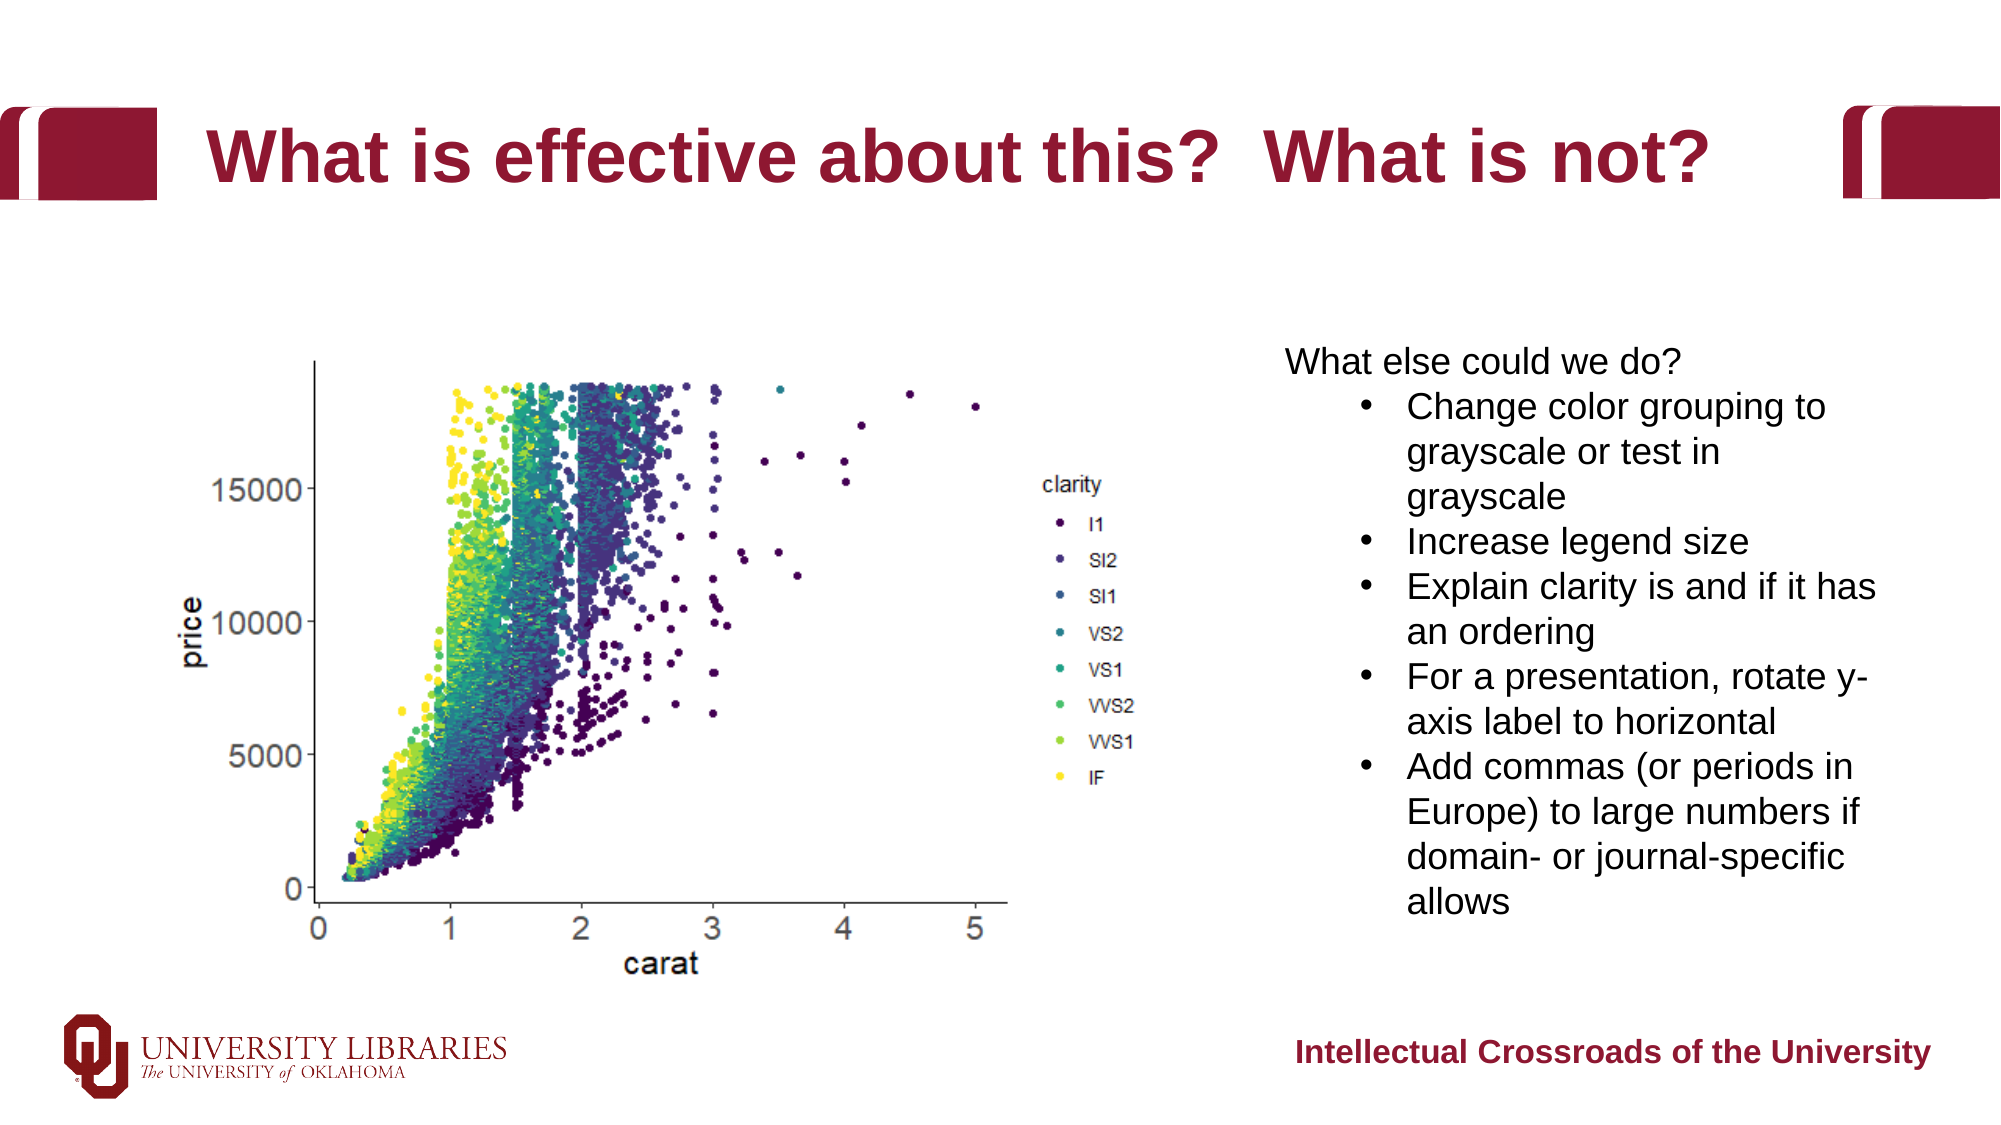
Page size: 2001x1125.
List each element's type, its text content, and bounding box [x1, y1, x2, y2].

text_box What else could we do? Change color grouping to grayscale or test in grayscale Increase legend size Explain clarity is and if it has an ordering For a presentation, rotate y-axis label to horizontal Add commas (or periods in Europe) to large numbers if domain- or journal-specific allows [1270, 329, 1902, 930]
picture [41, 350, 1158, 1112]
text_box [137, 59, 1863, 278]
